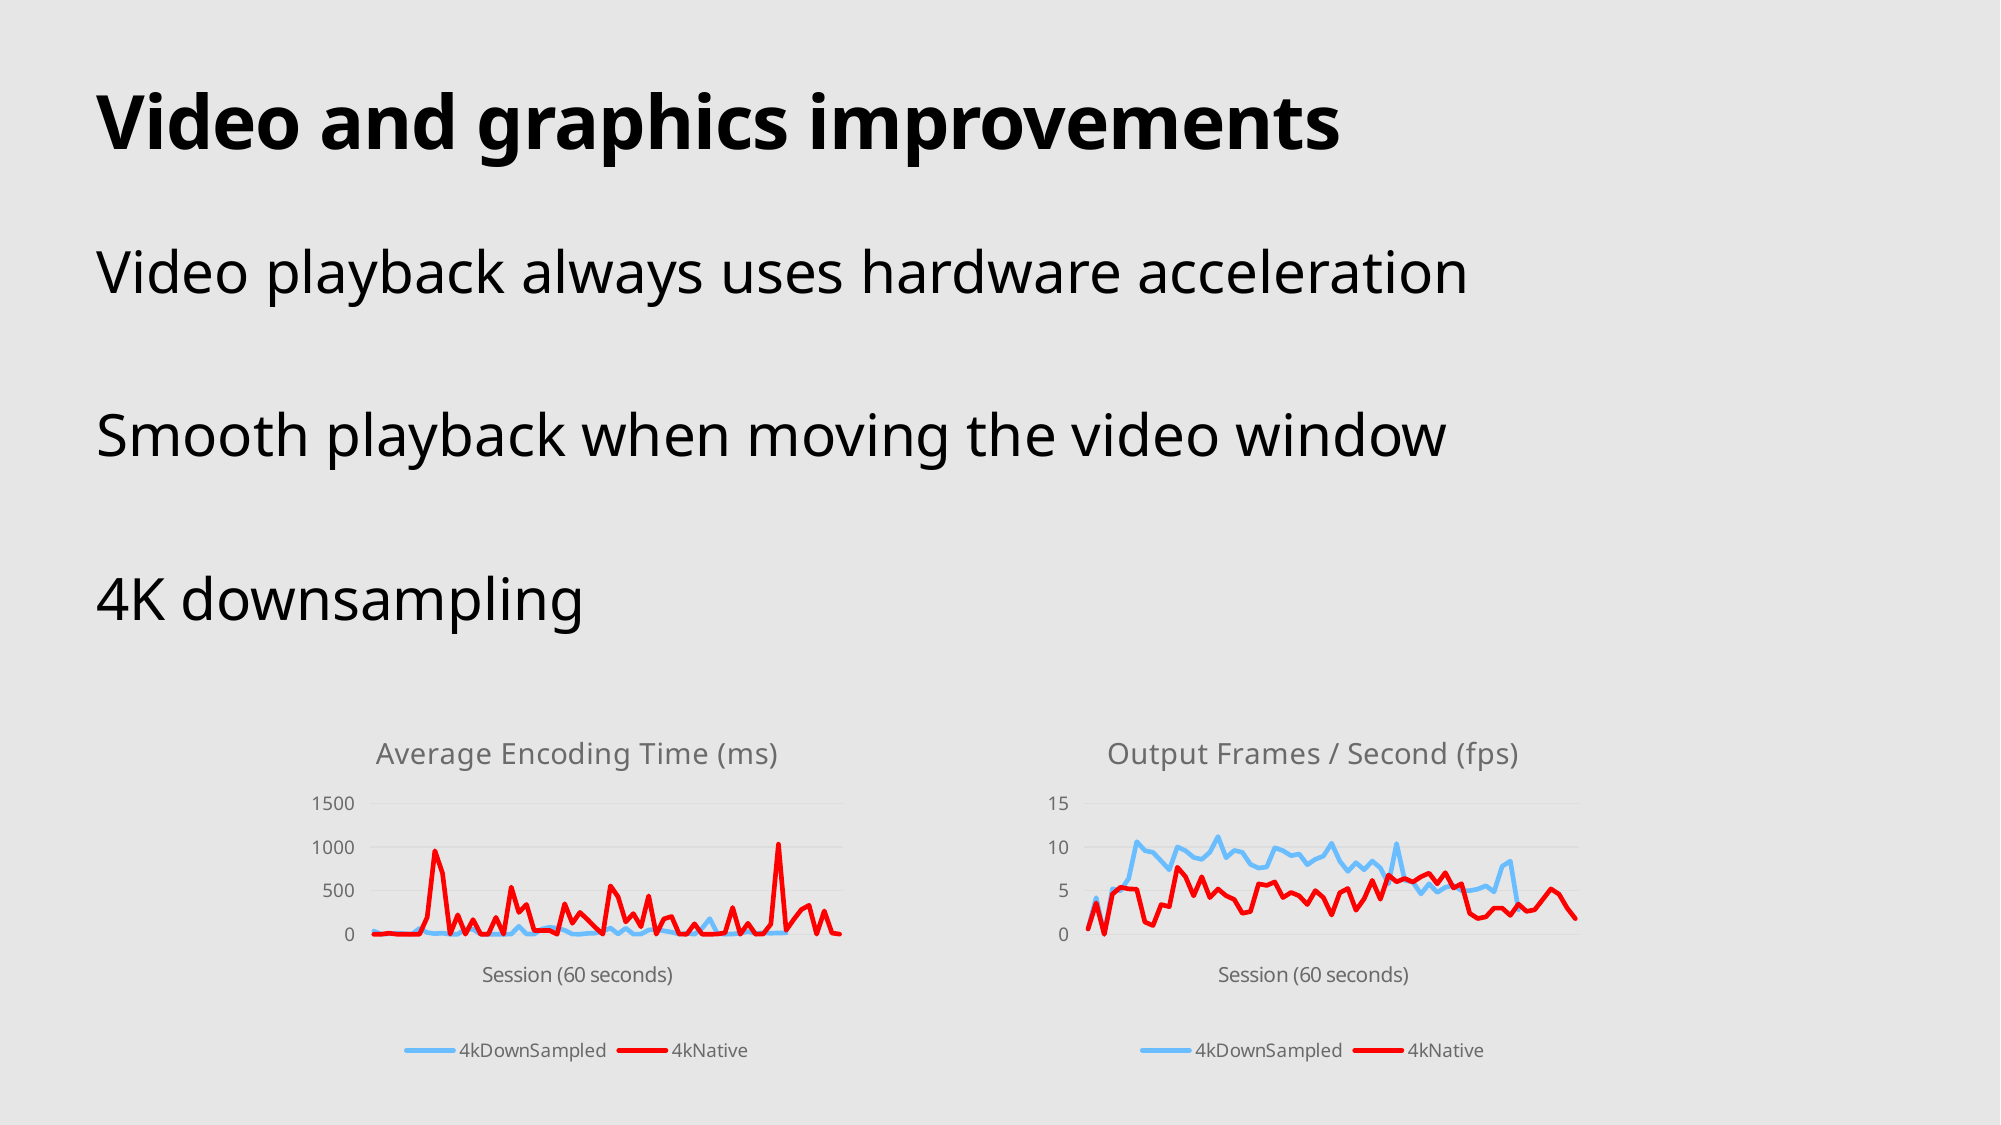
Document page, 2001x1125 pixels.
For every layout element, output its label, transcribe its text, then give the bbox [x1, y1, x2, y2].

chart [300, 709, 855, 1070]
list Video playback always uses hardware acceleration Smooth playback when moving the video window 4K downsampling [96, 235, 1904, 873]
title Video and graphics improvements [96, 75, 1904, 166]
chart [1035, 709, 1591, 1070]
